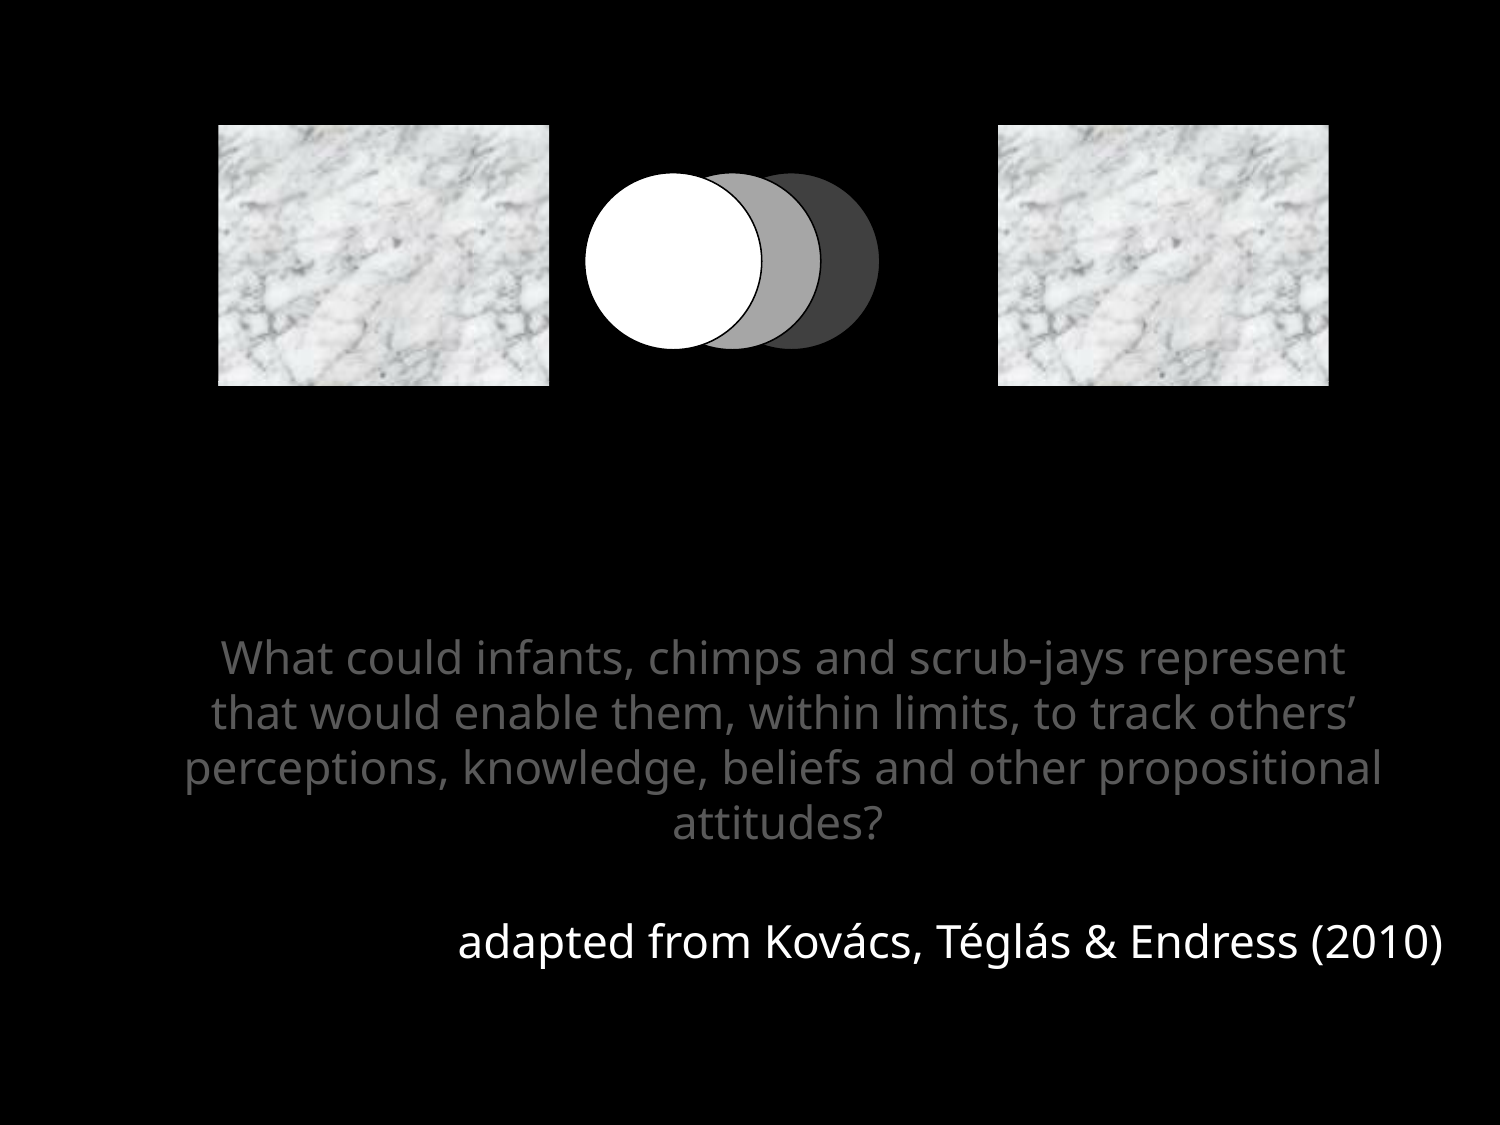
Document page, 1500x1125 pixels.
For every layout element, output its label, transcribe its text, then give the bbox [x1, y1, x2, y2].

text_box What could infants, chimps and scrub-jays represent that would enable them, within limits, to track others’ perceptions, knowledge, beliefs and other propositional attitudes? [157, 621, 1410, 857]
text_box [218, 125, 550, 386]
text_box [584, 172, 762, 350]
text_box [703, 172, 821, 350]
text_box [762, 172, 880, 350]
text_box [998, 125, 1329, 386]
text_box adapted from Kovács, Téglás & Endress (2010) [206, 905, 1459, 975]
text_box puzzle [64, 415, 869, 679]
